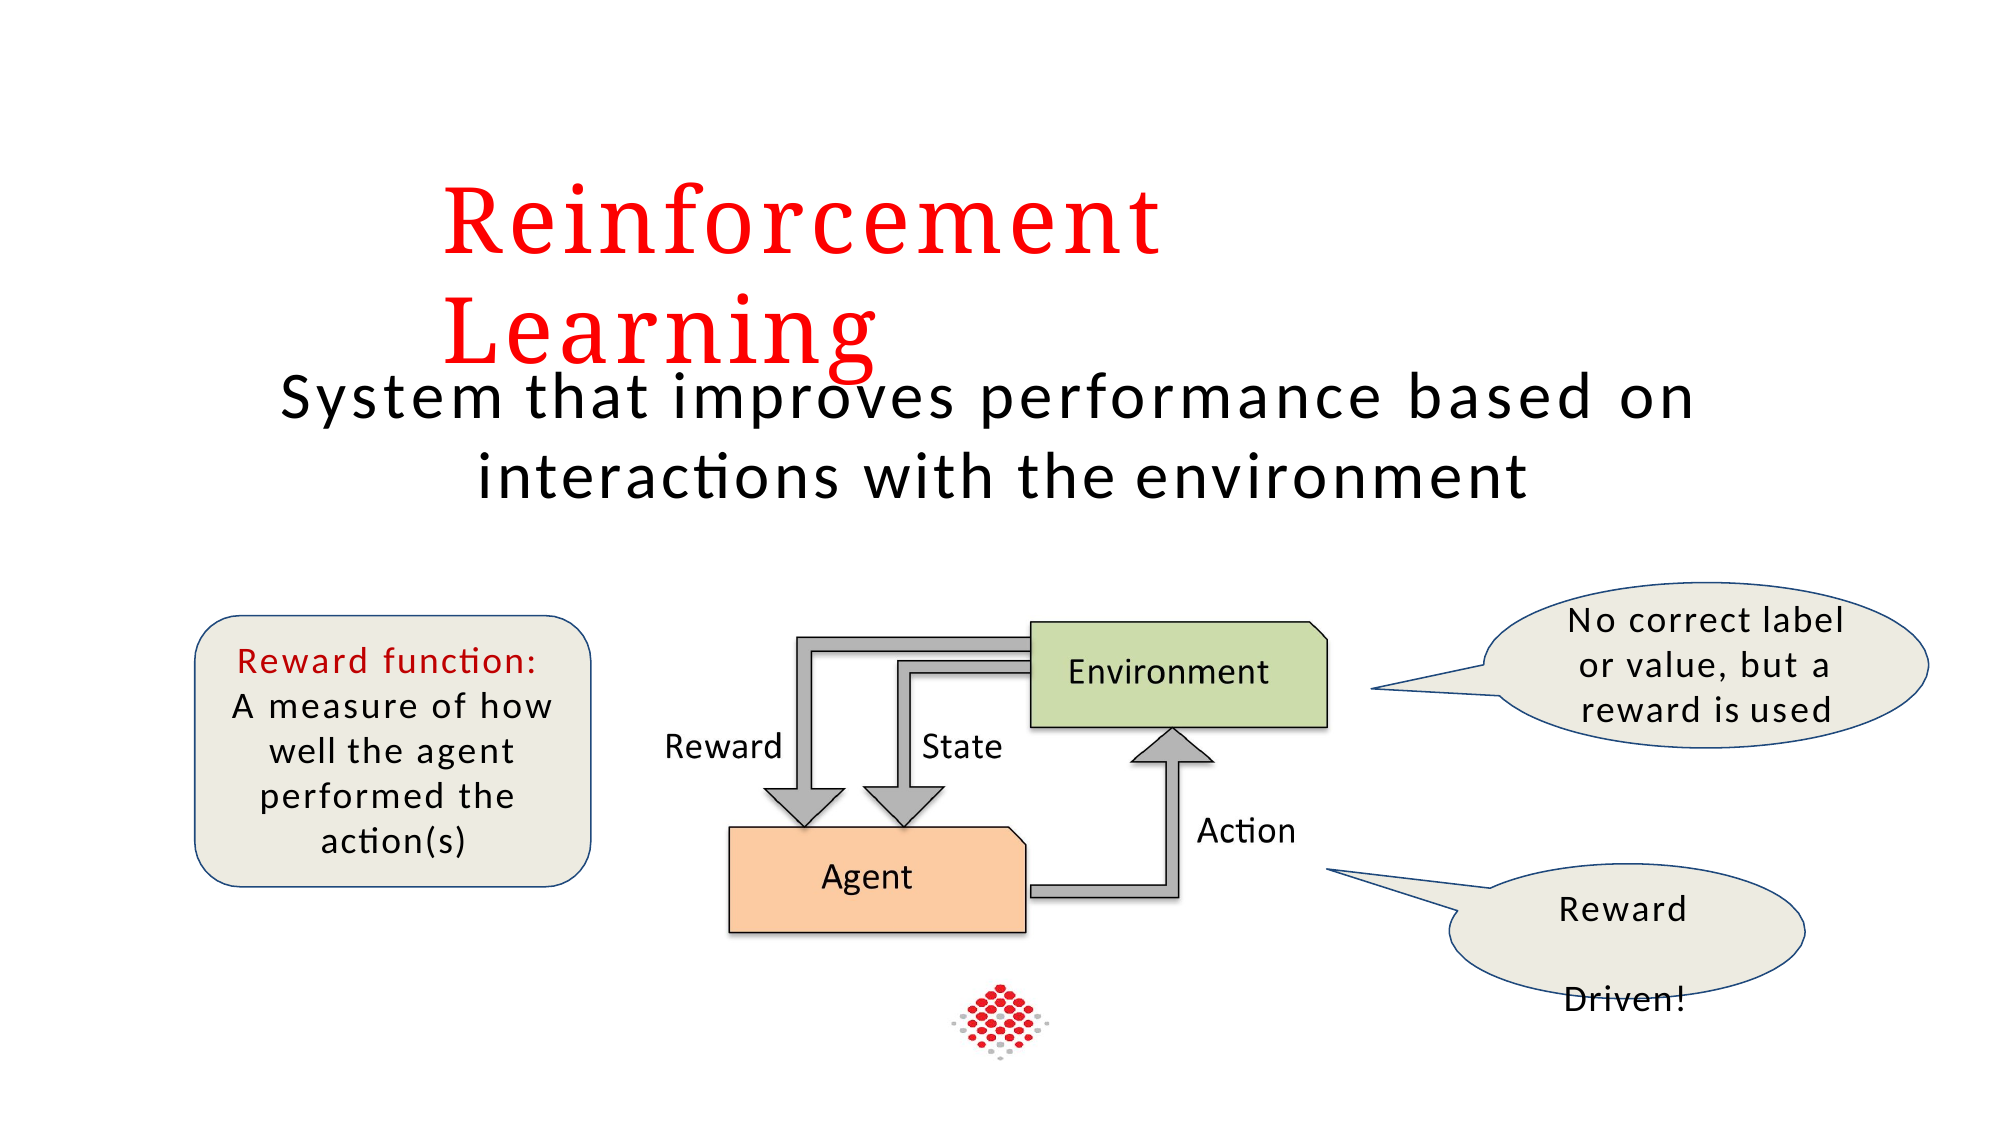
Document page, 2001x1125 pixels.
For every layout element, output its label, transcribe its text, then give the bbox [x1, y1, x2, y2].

text_box System that improves performance based on interactions with the environment [278, 350, 1705, 513]
text_box [1326, 863, 1806, 994]
text_box [1598, 582, 1815, 593]
text_box [1851, 602, 1929, 729]
title Reinforcement Learning [440, 159, 1560, 350]
text_box No correct label or value, but a reward is used [1561, 593, 1851, 731]
text_box Reward function: A measure of how well the agent performed the action(s) [229, 634, 557, 861]
text_box [664, 615, 1334, 943]
text_box Reward Driven! [1556, 882, 1698, 1020]
text_box [194, 615, 591, 887]
text_box [1571, 731, 1842, 748]
text_box [1371, 602, 1561, 728]
picture [947, 978, 1050, 1061]
